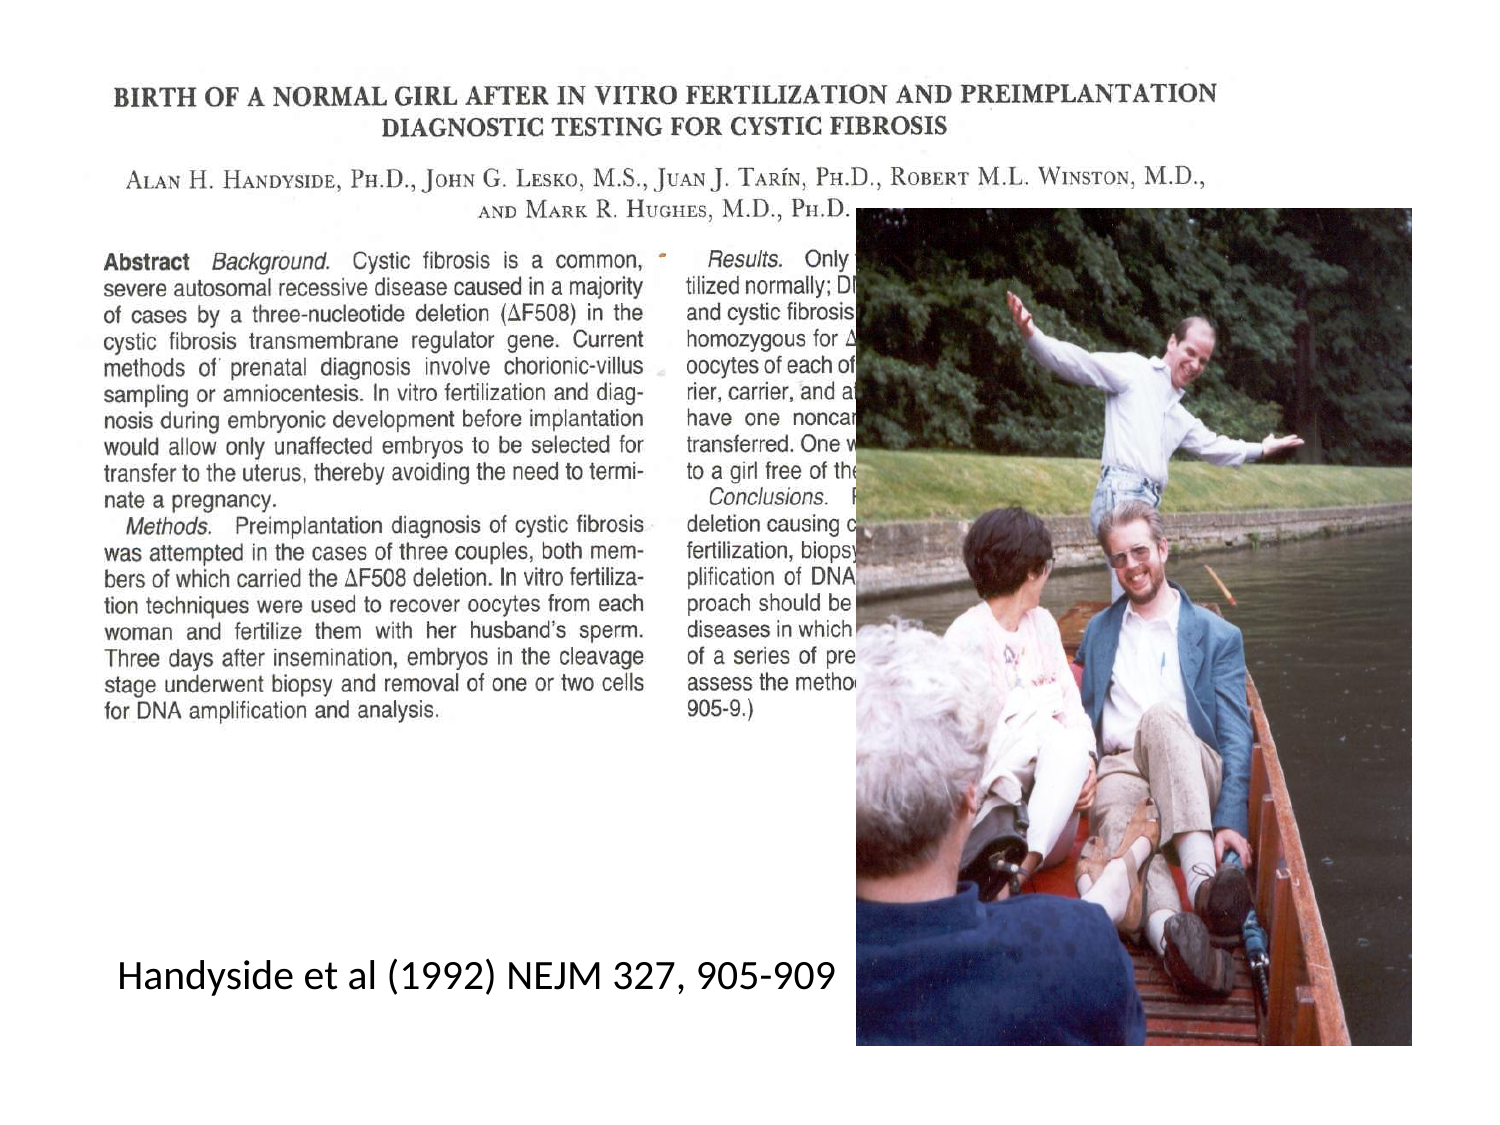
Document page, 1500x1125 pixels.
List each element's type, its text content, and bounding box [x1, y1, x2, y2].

text_box Handyside et al (1992) NEJM 327, 905-909 [102, 940, 850, 1006]
picture [76, 66, 1412, 1046]
